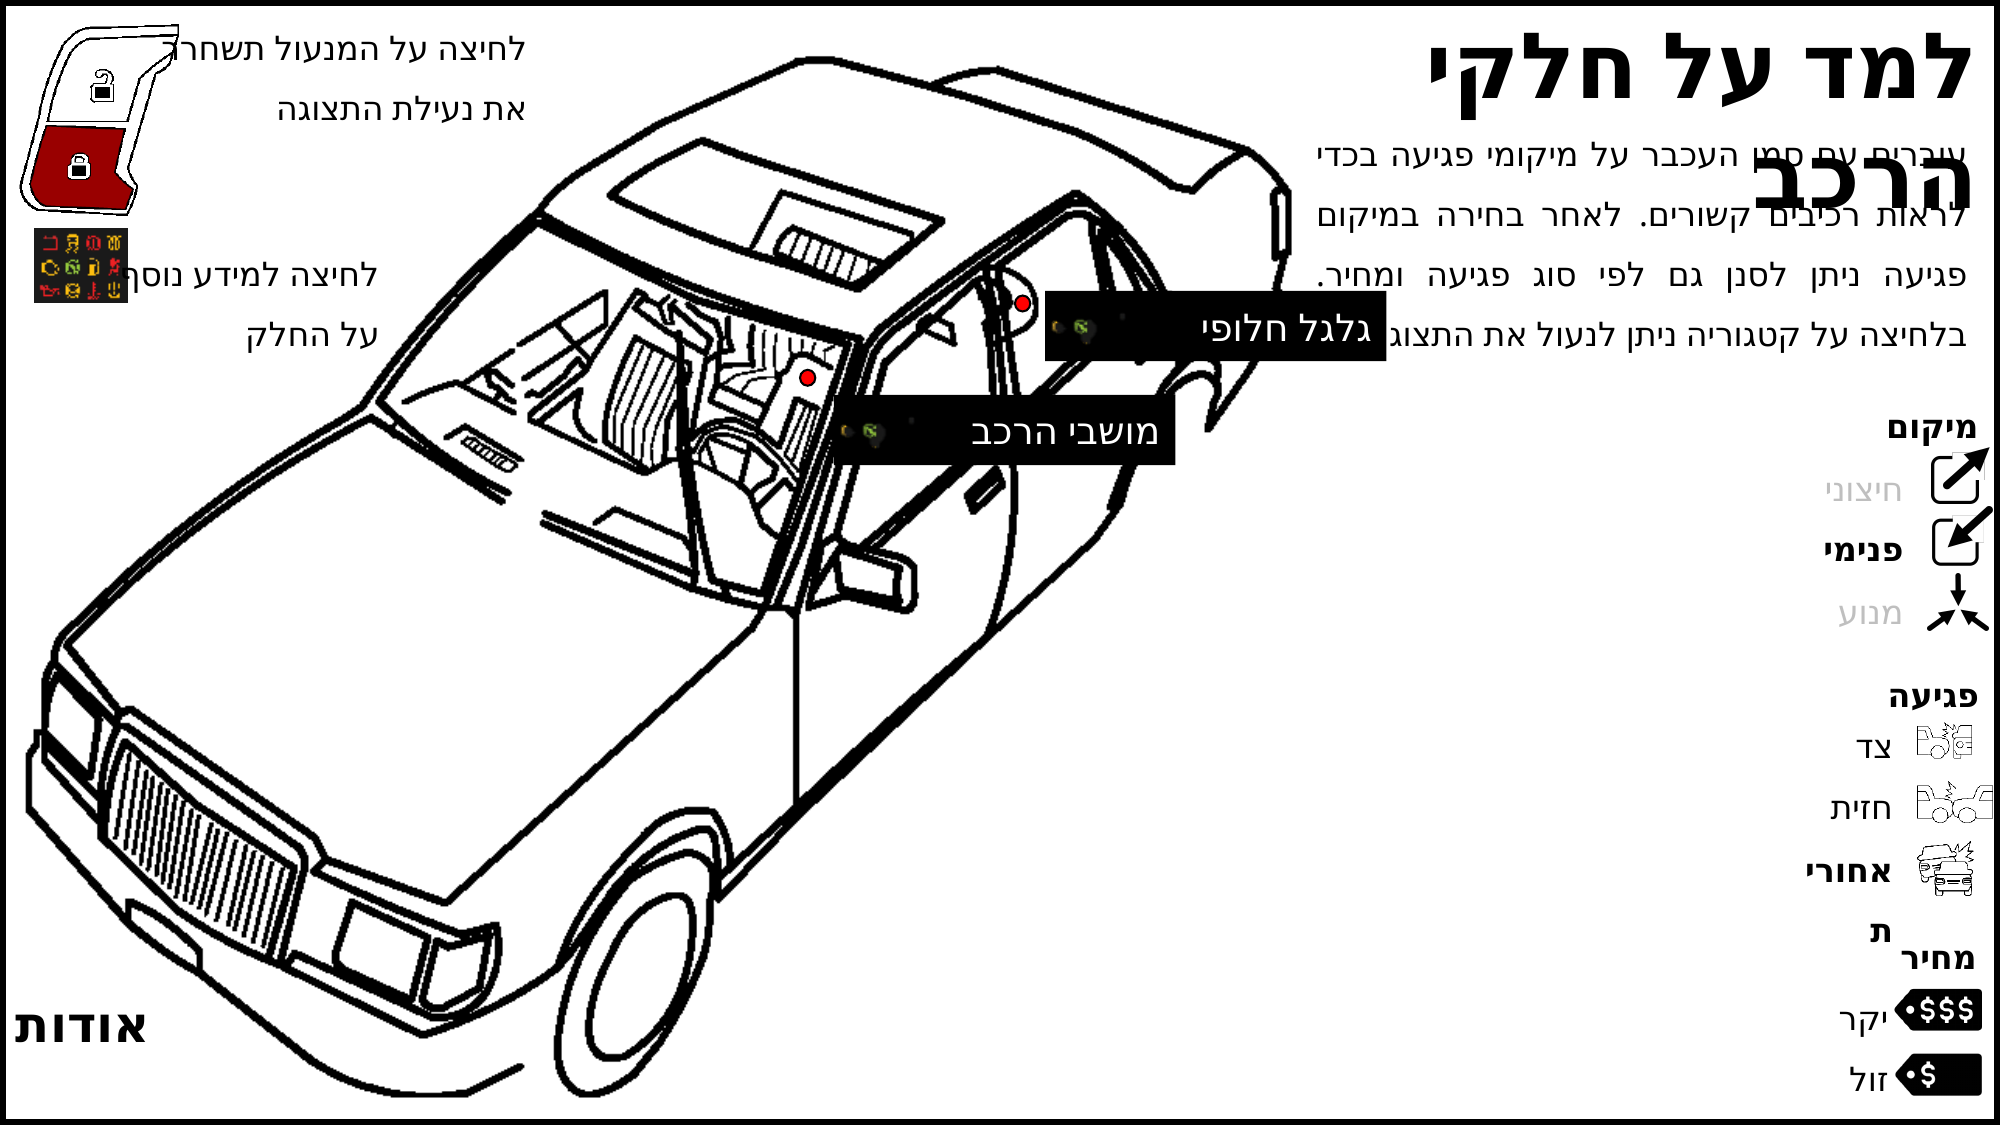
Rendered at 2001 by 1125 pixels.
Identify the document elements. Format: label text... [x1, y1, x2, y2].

picture [1917, 722, 1972, 760]
picture [1917, 781, 1993, 823]
picture [1931, 423, 2000, 504]
text_box צד [1815, 698, 1908, 773]
text_box לחיצה למידע נוסף על החלק [0, 225, 6, 361]
text_box אודות [0, 985, 6, 1061]
picture [1917, 841, 1974, 896]
text_box מנוע [1614, 563, 1919, 639]
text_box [1045, 290, 1387, 362]
picture [1892, 964, 1984, 1120]
text_box חיצוני [1614, 440, 1919, 516]
text_box זול [1787, 1030, 1893, 1106]
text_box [833, 394, 1176, 466]
text_box פגיעה [1608, 646, 1994, 722]
picture [1924, 506, 1993, 571]
text_box לחיצה על המנעול תשחרר את נעילת התצוגה [127, 0, 543, 51]
text_box מיקום [1680, 377, 1994, 453]
text_box פנימי [1614, 516, 1919, 563]
text_box [0, 0, 2000, 1125]
text_box מחיר [1606, 908, 1992, 984]
text_box יקר [1787, 970, 1892, 1030]
text_box חזית [1787, 758, 1908, 821]
picture [6, 14, 1306, 1118]
text_box אחורית [1770, 821, 1908, 956]
text_box למד על חלקי הרכב [1233, 0, 1994, 235]
text_box עוברים עם סמן העכבר על מיקומי פגיעה בכדי לראות רכיבים קשורים. לאחר בחירה במיקום פגיעה ניתן לסנן גם לפי סוג פגיעה ומחיר. בלחיצה על קטגוריה ניתן לנעול את התצוגה. [1306, 106, 1984, 361]
picture [1927, 573, 1989, 631]
